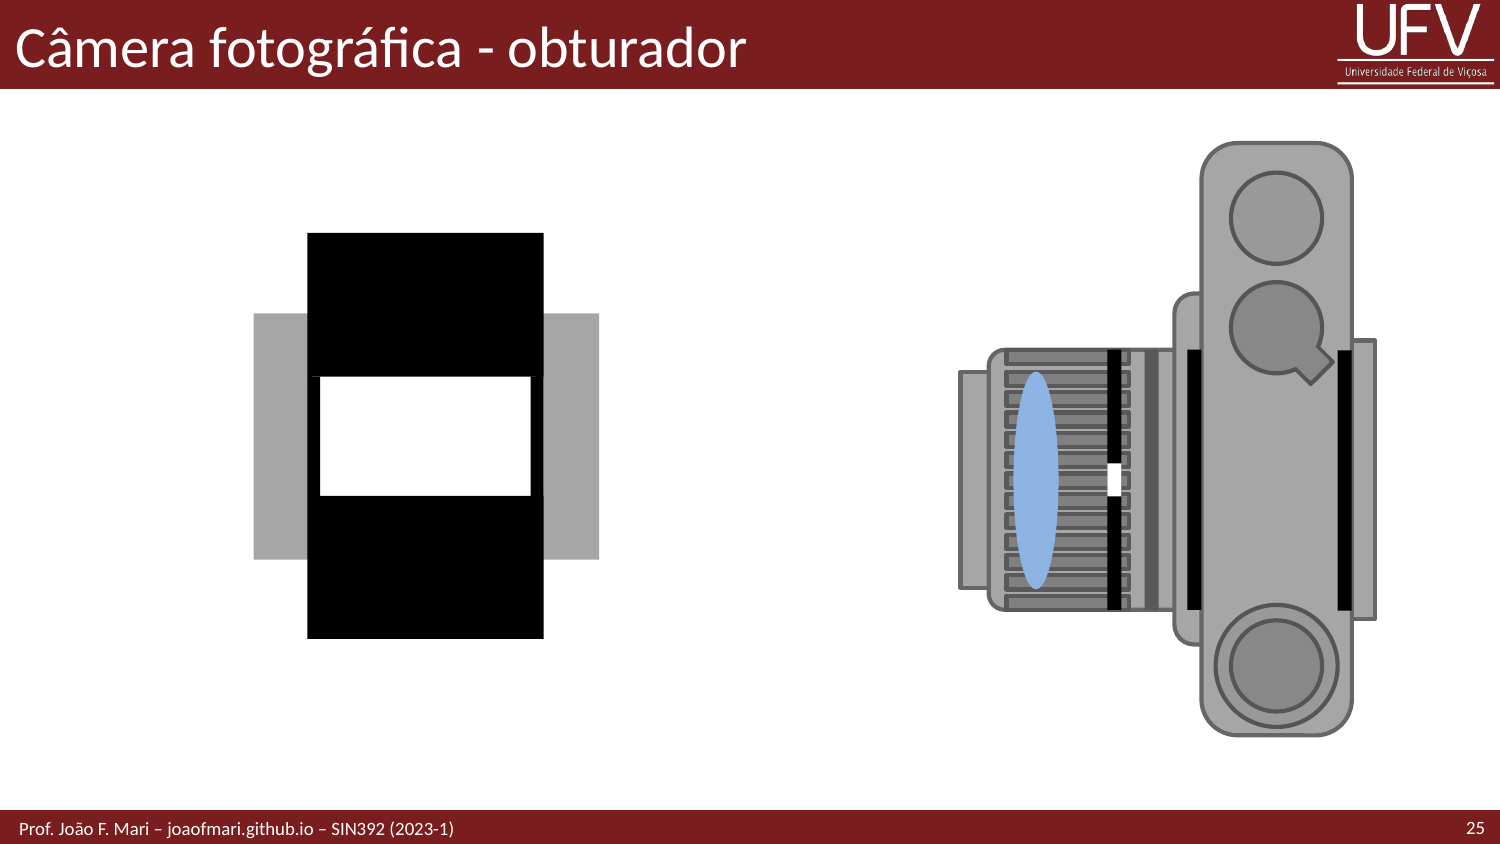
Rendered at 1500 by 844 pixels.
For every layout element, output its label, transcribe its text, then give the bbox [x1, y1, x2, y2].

list [0, 88, 1500, 812]
footer Prof. João F. Mari – joaofmari.github.io – SIN392 (2023-1) [0, 812, 1034, 844]
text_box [960, 142, 1375, 736]
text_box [253, 232, 600, 640]
title Câmera fotográfica - obturador [0, 0, 1500, 88]
slide_number 25 [1328, 811, 1500, 844]
